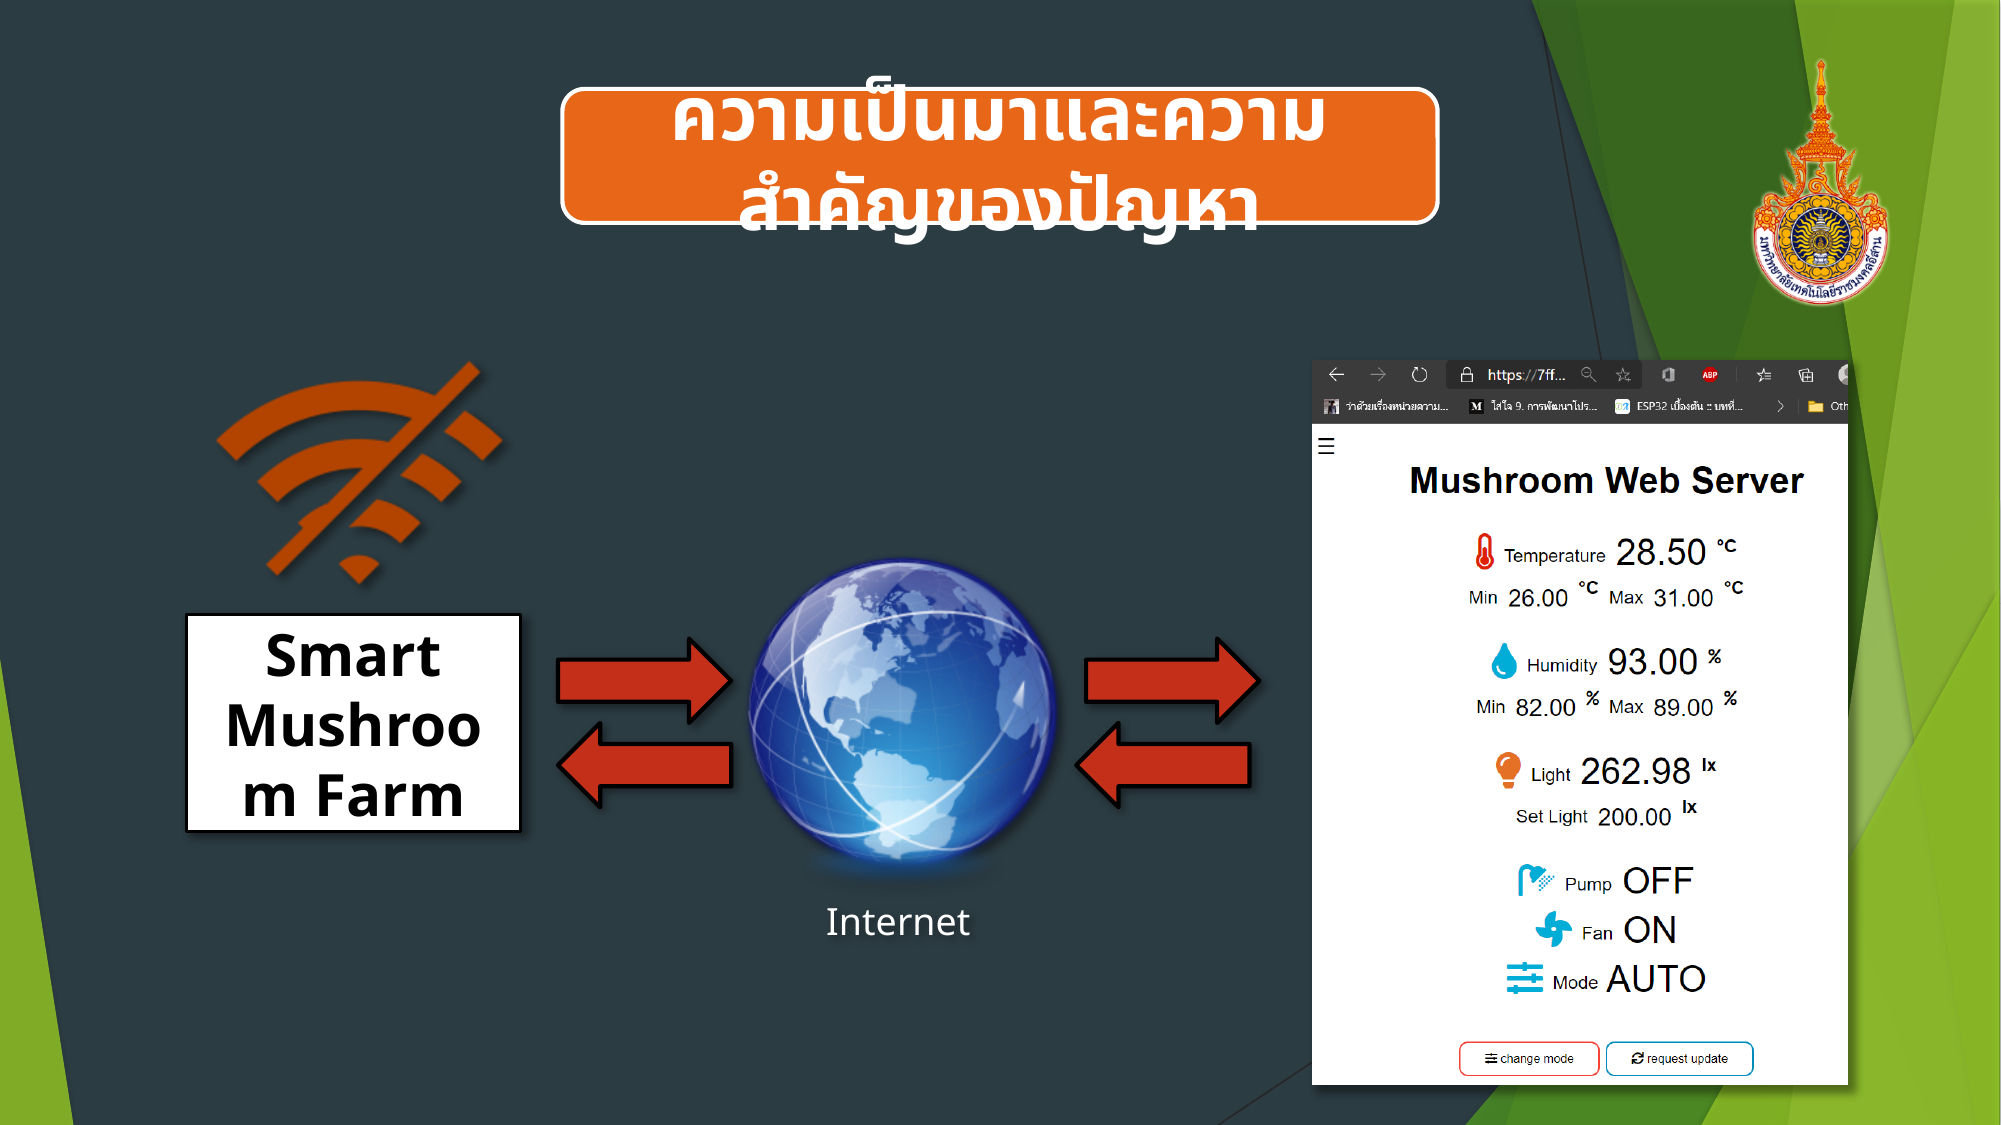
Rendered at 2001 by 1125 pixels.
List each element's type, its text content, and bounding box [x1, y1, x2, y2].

picture [1748, 47, 1892, 315]
picture [199, 313, 520, 634]
text_box [555, 636, 725, 725]
text_box Smart Mushroom Farm [185, 613, 522, 833]
picture [1312, 360, 1848, 1086]
text_box [1074, 720, 1252, 810]
text_box Internet [811, 900, 986, 951]
text_box [1084, 636, 1262, 725]
picture [730, 555, 1066, 891]
text_box [555, 720, 725, 810]
text_box ความเป็นมาและความสำคัญของปัญหา [560, 86, 1440, 225]
